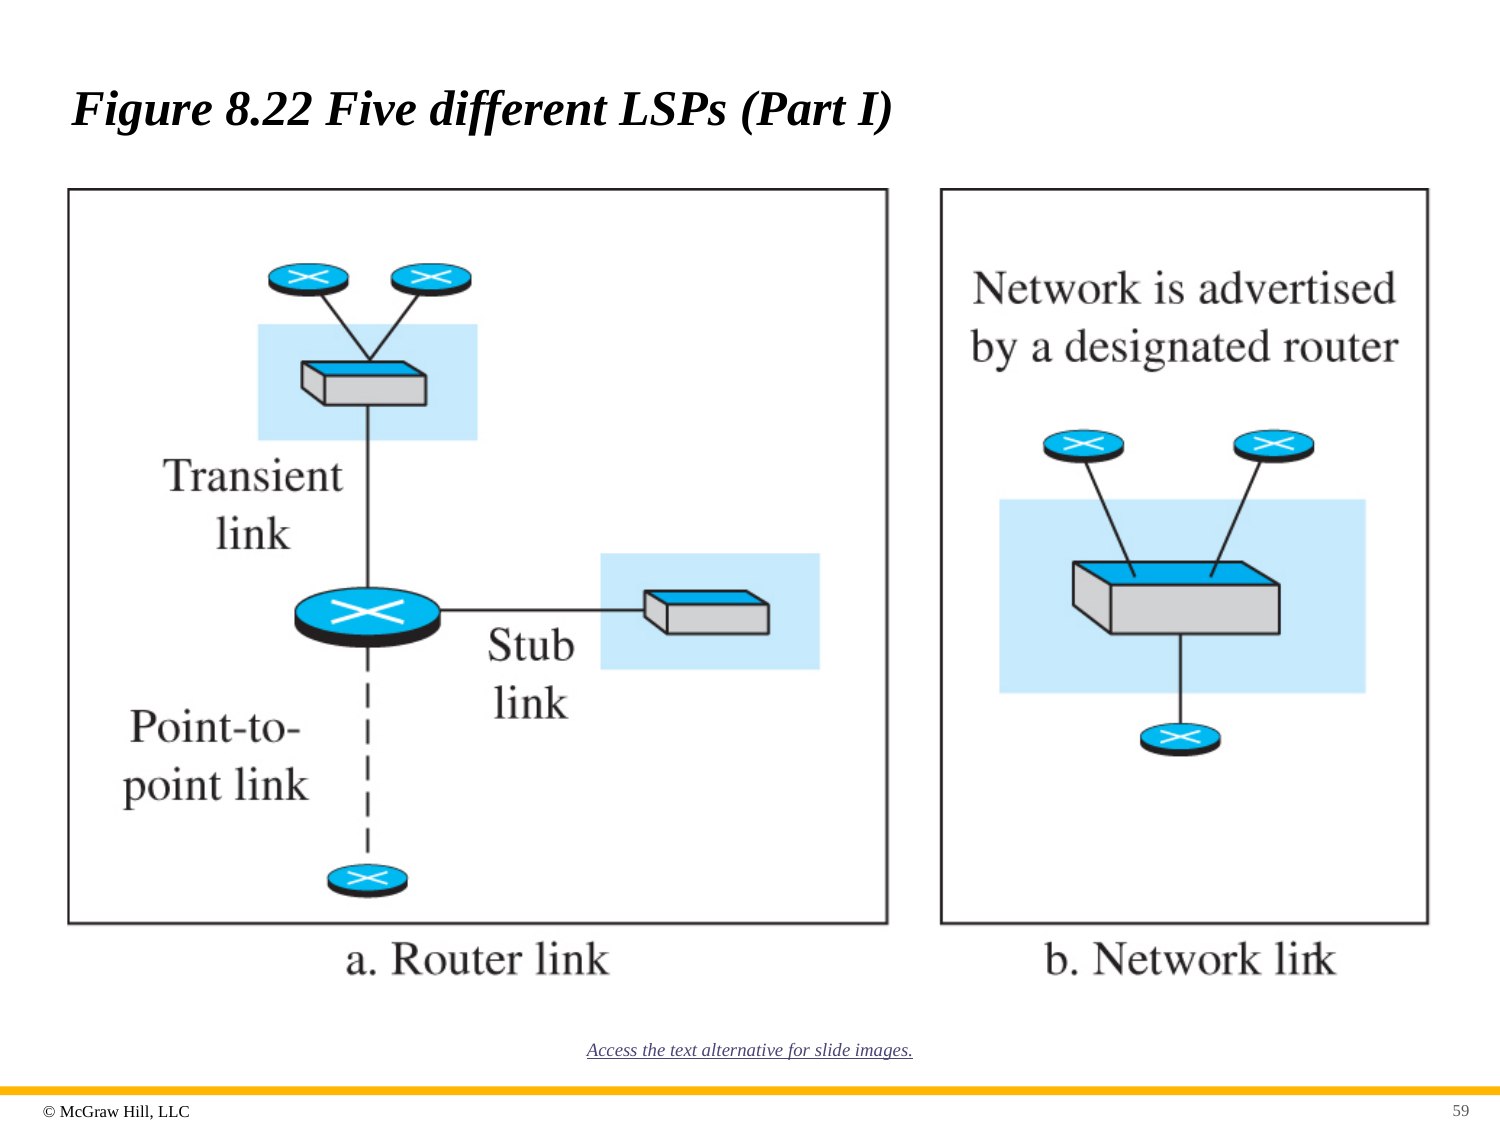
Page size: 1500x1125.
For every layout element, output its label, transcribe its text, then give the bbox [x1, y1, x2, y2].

picture [67, 188, 1433, 989]
list Access the text alternative for slide images. [525, 1033, 975, 1066]
slide_number 59 [1418, 1096, 1477, 1123]
title Figure 8.22 Five different LSPs (Part I) [56, 50, 1444, 162]
